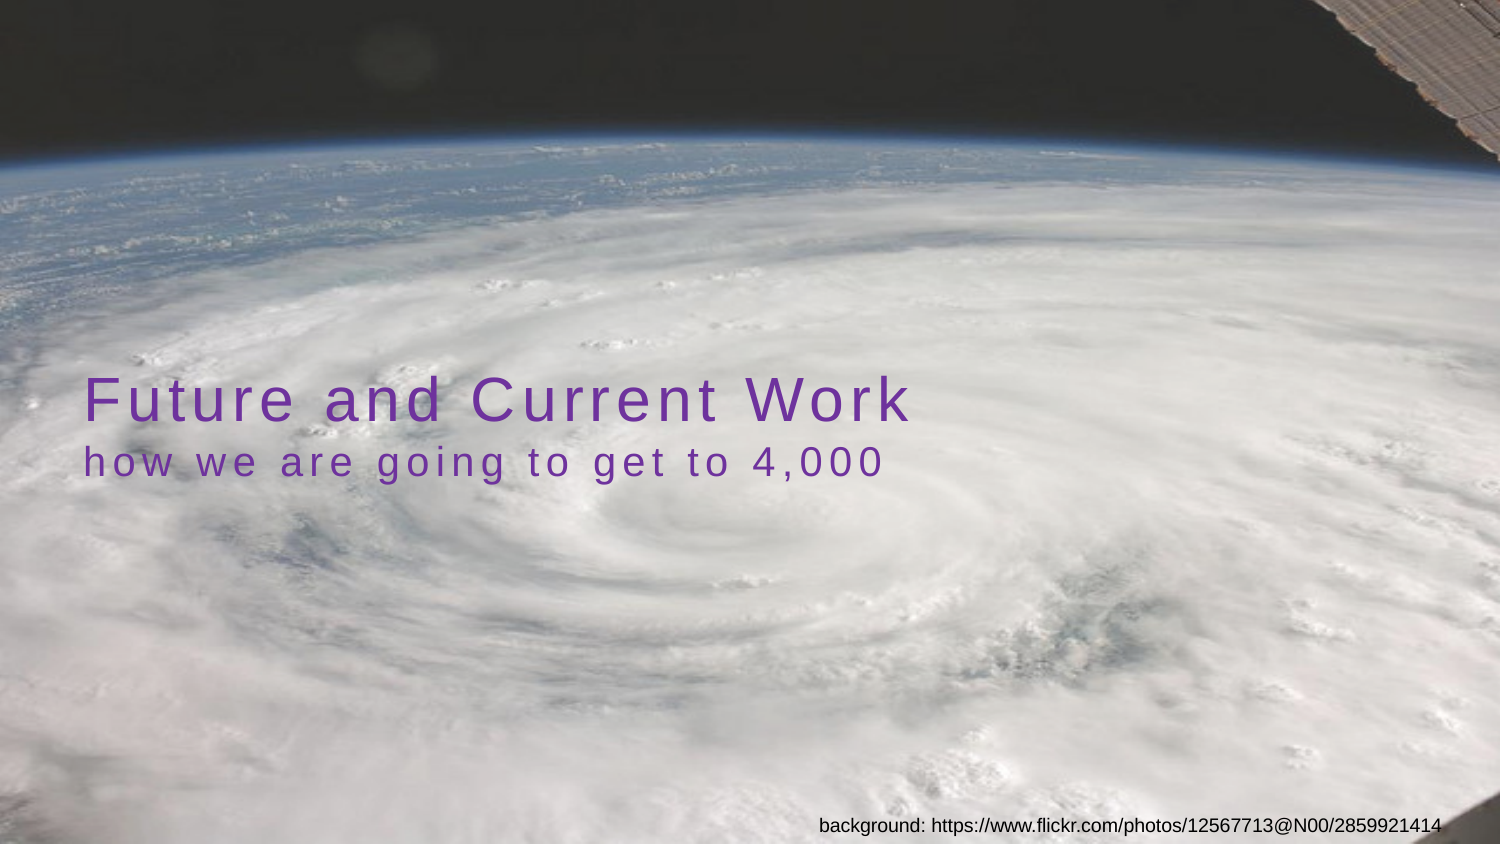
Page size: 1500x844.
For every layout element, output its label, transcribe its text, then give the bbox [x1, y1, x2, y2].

text_box background: https://www.flickr.com/photos/12567713@N00/2859921414 [804, 805, 1405, 844]
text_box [0, 0, 1500, 844]
text_box [575, 437, 726, 550]
title Future and Current Work how we are going to get to 4,000 [82, 305, 1446, 538]
